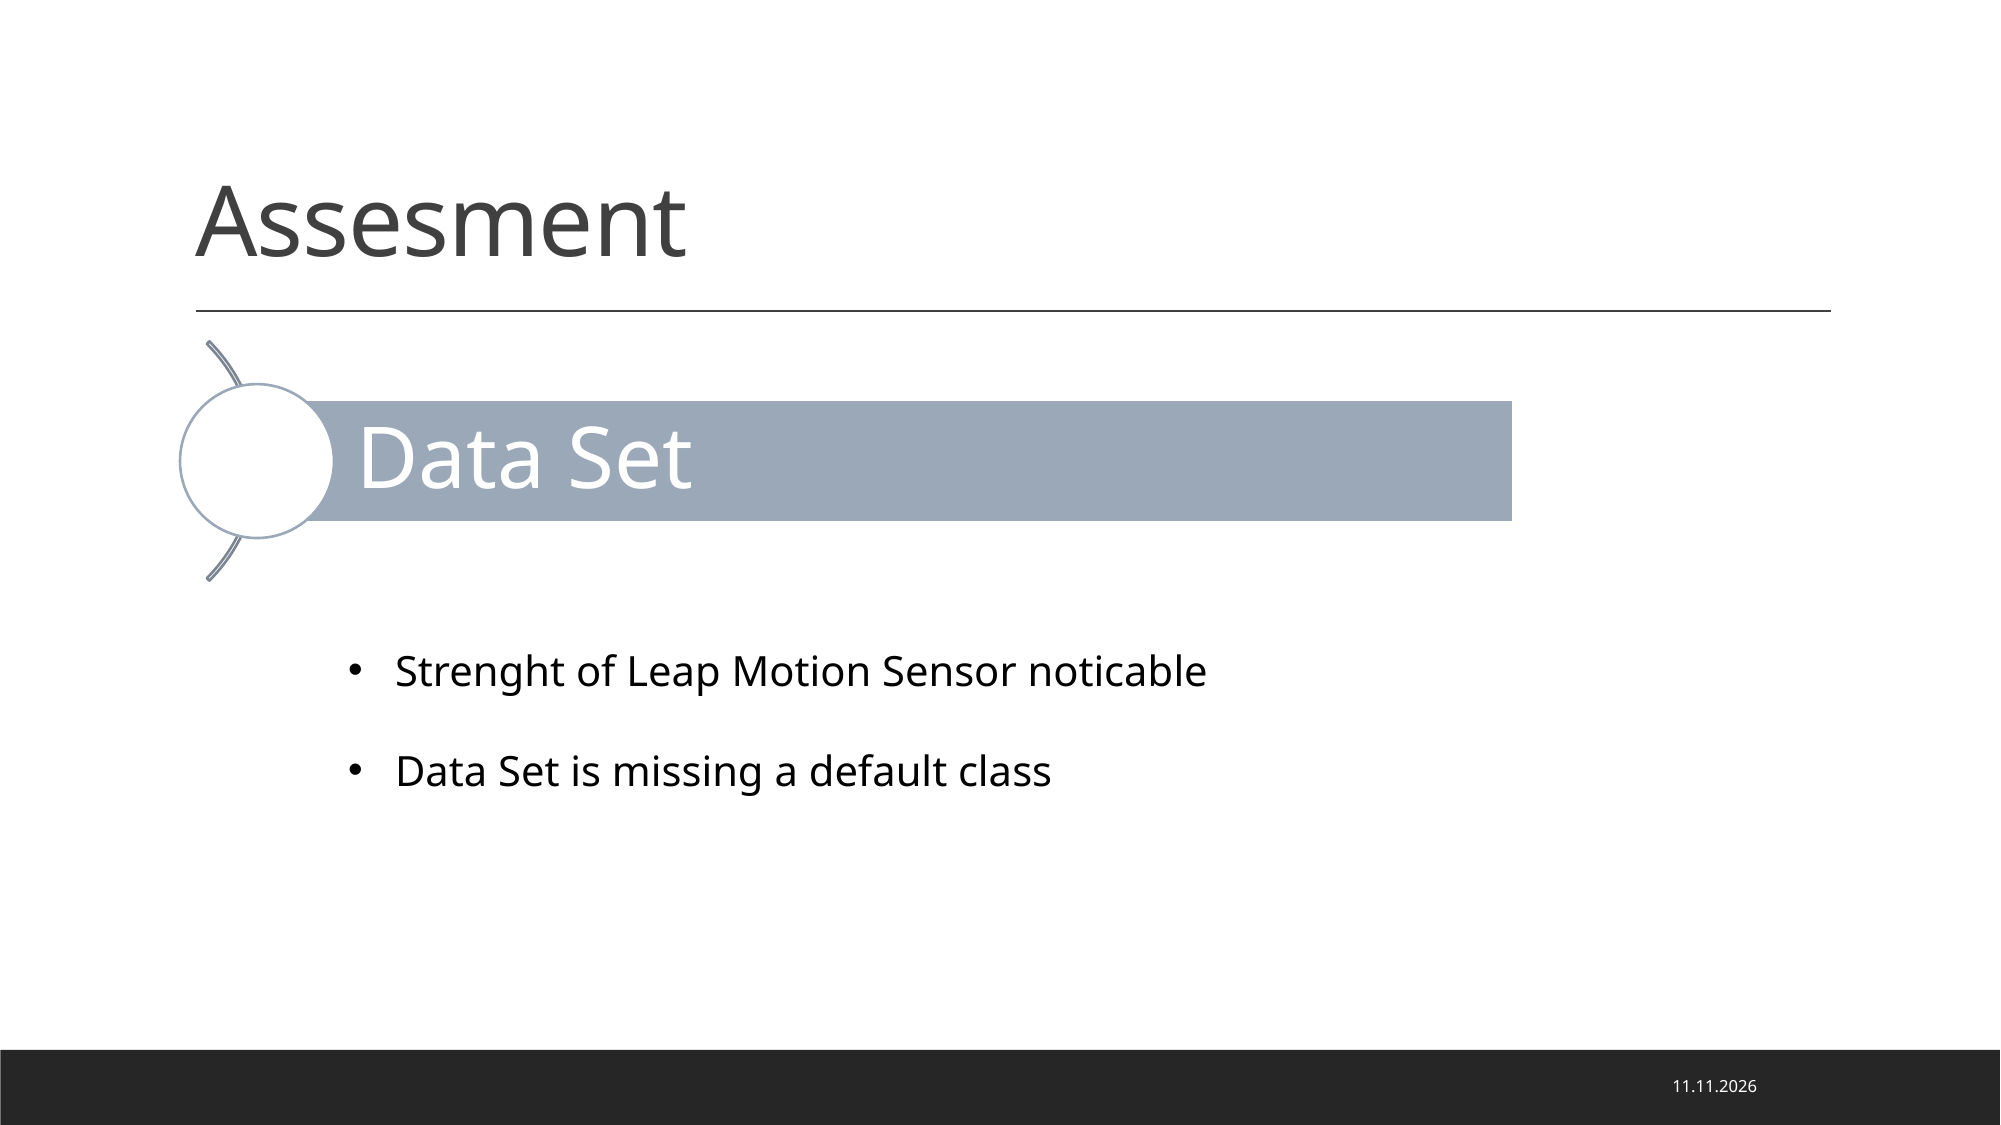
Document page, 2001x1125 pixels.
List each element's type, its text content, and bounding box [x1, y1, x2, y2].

title Assesment [180, 47, 1830, 285]
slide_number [1348, 1057, 1773, 1118]
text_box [179, 335, 1514, 587]
text_box Strenght of Leap Motion Sensor noticable Data Set is missing a default class [333, 637, 1223, 803]
